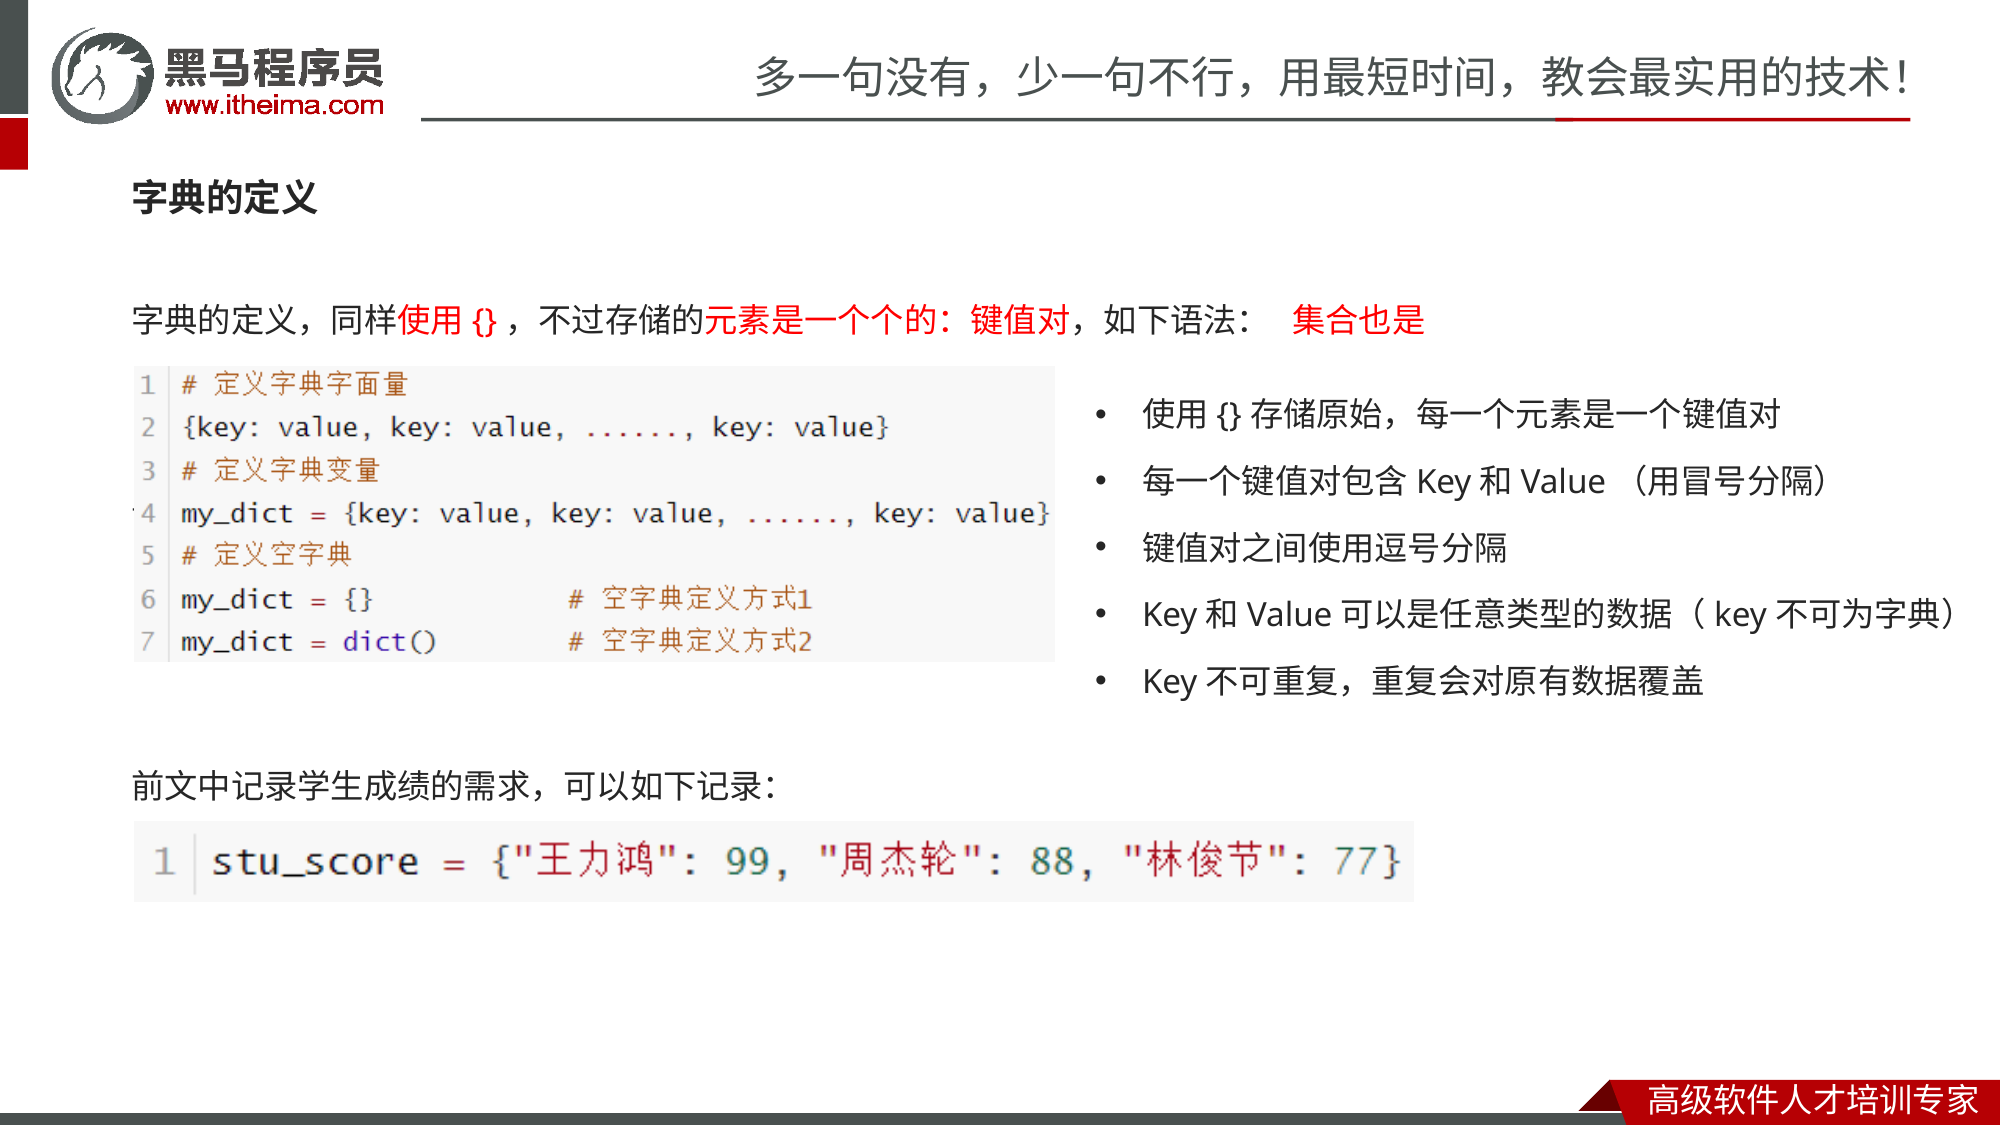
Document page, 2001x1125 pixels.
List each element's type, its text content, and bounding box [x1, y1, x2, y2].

picture [50, 26, 384, 125]
list 字典的定义 [116, 154, 1872, 239]
picture [133, 821, 1415, 902]
list 字典的定义，同样使用{}，不过存储的元素是一个个的：键值对，如下语法： 集合也是 前文中提到的，记录学生成绩，可以使用如下定义： 前文中记录学生成绩的需求，可以如下记录： [116, 271, 1872, 964]
picture [133, 365, 1055, 662]
text_box 使用{}存储原始，每一个元素是一个键值对 每一个键值对包含Key和Value（用冒号分隔） 键值对之间使用逗号分隔 Key和Value可以是任意类型的数据（key不可为字典） Key不可重复，重复会对原有数据覆盖 [1080, 366, 2000, 675]
